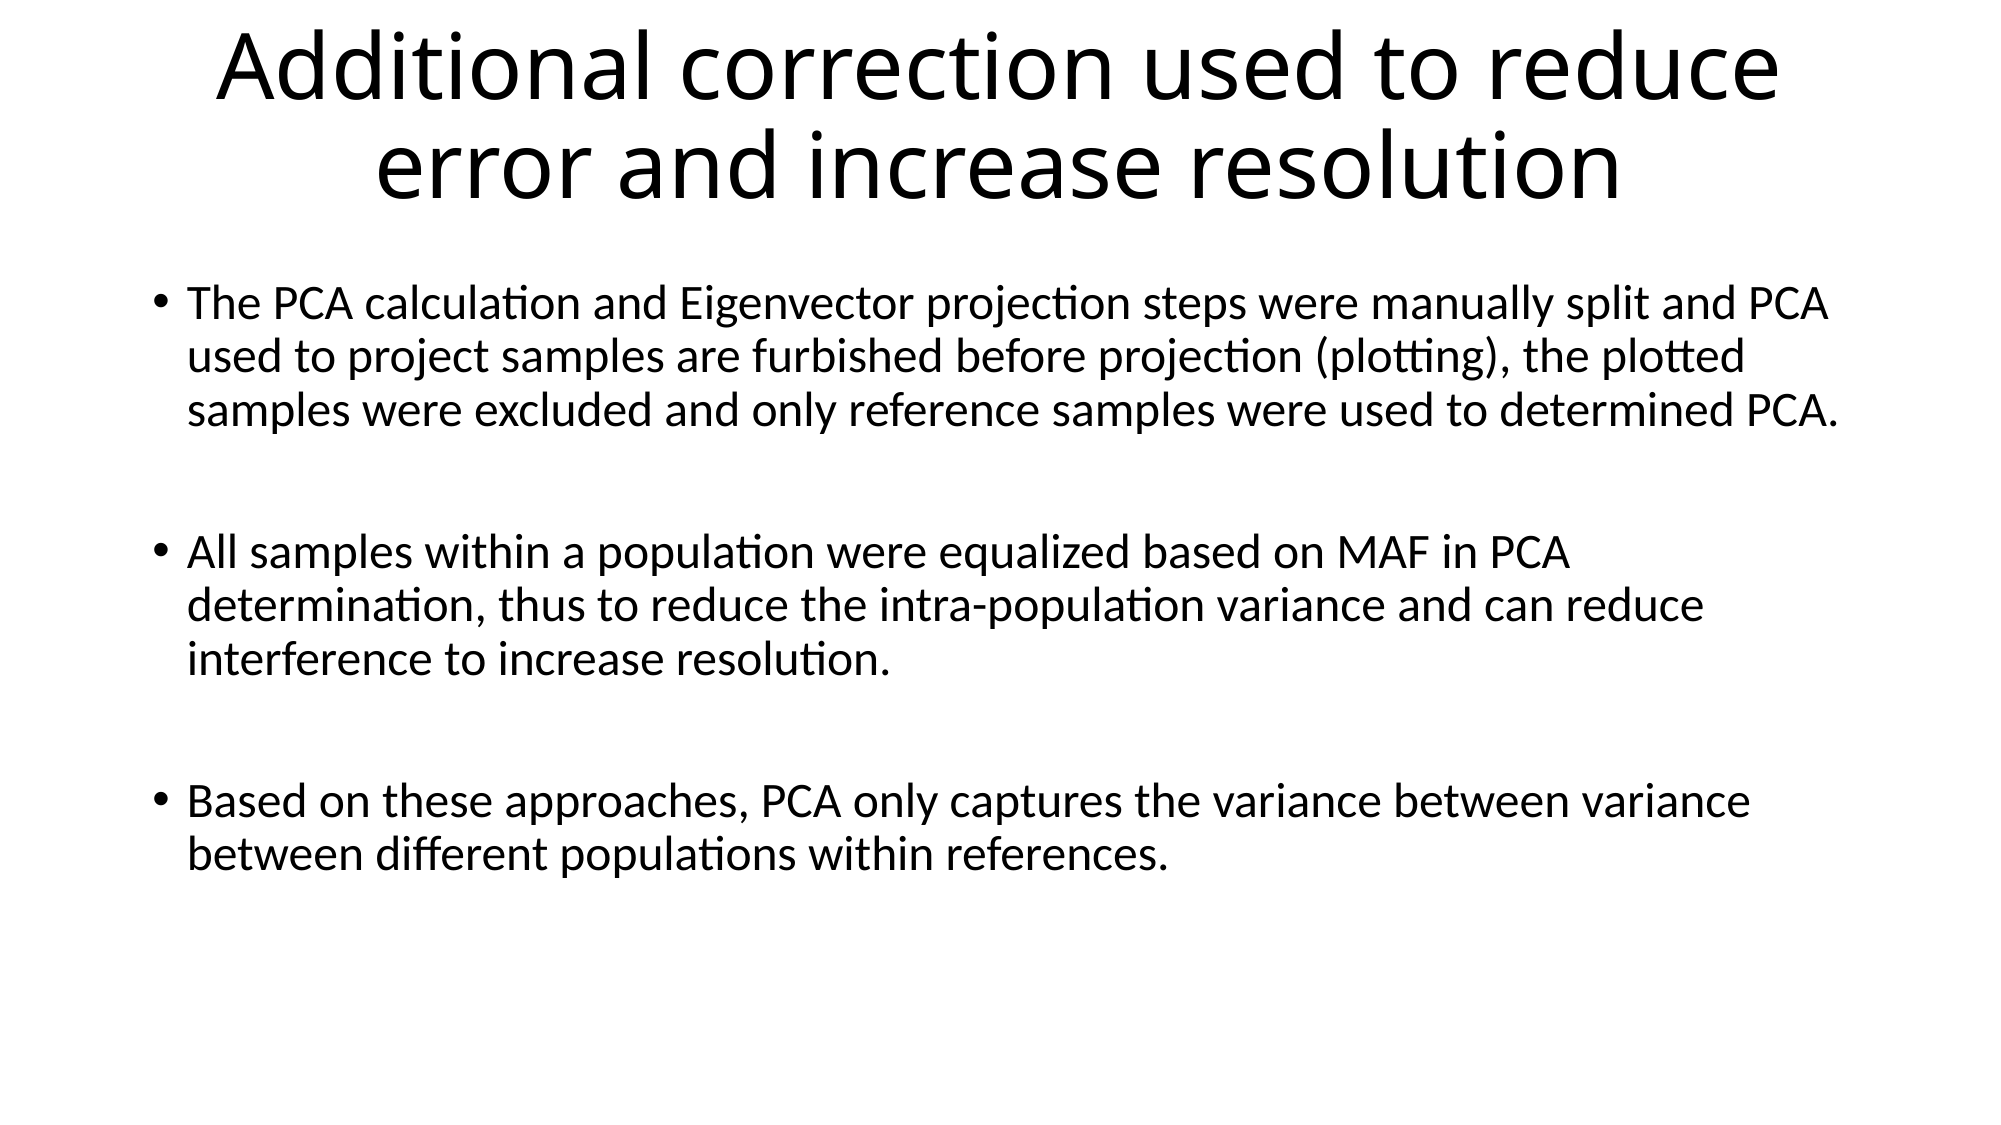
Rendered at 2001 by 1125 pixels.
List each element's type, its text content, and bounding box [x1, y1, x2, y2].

title Additional correction used to reduce error and increase resolution [137, 10, 1863, 191]
list The PCA calculation and Eigenvector projection steps were manually split and PCA used to project samples are furbished before projection (plotting), the plotted samples were excluded and only reference samples were used to determined PCA. All samples within a population were equalized based on MAF in PCA determination, thus to reduce the intra-population variance and can reduce interference to increase resolution. Based on these approaches, PCA only captures the variance between variance between different populations within references. [137, 191, 1863, 906]
